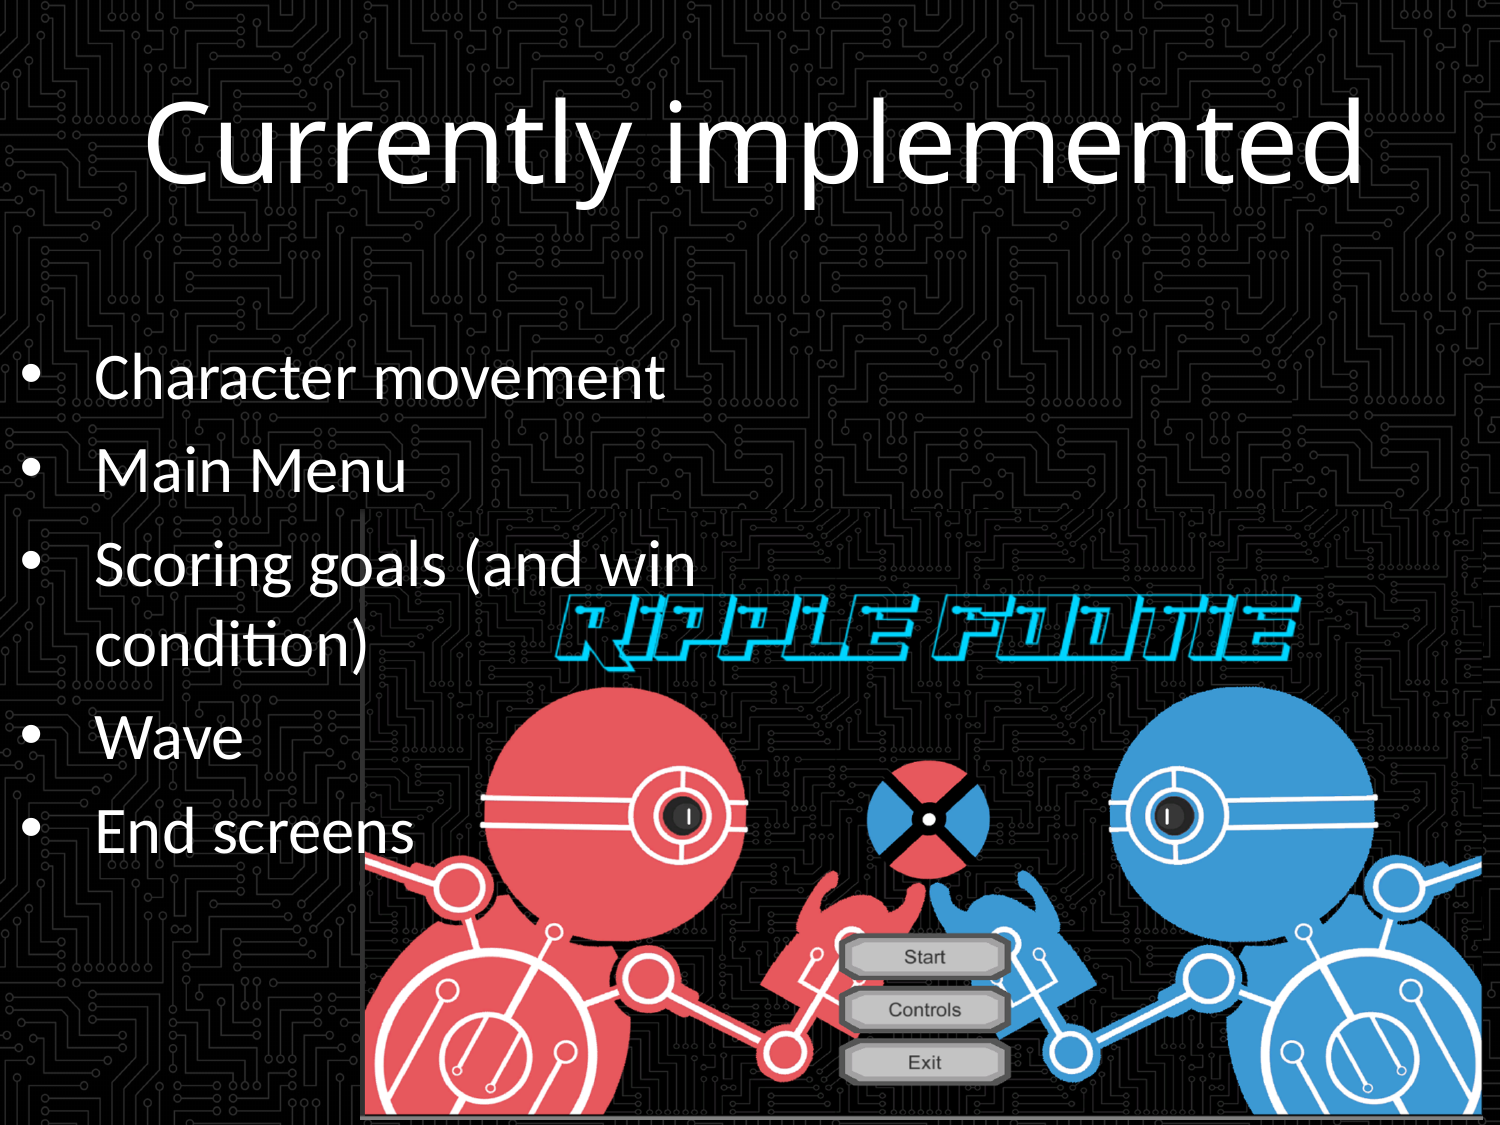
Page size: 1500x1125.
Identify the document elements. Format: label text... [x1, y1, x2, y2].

list Character movement Main Menu Scoring goals (and win condition) Wave End screens [0, 231, 718, 1072]
picture [0, 0, 1500, 231]
title Currently implemented [11, 45, 1500, 233]
picture [0, 233, 1500, 1125]
